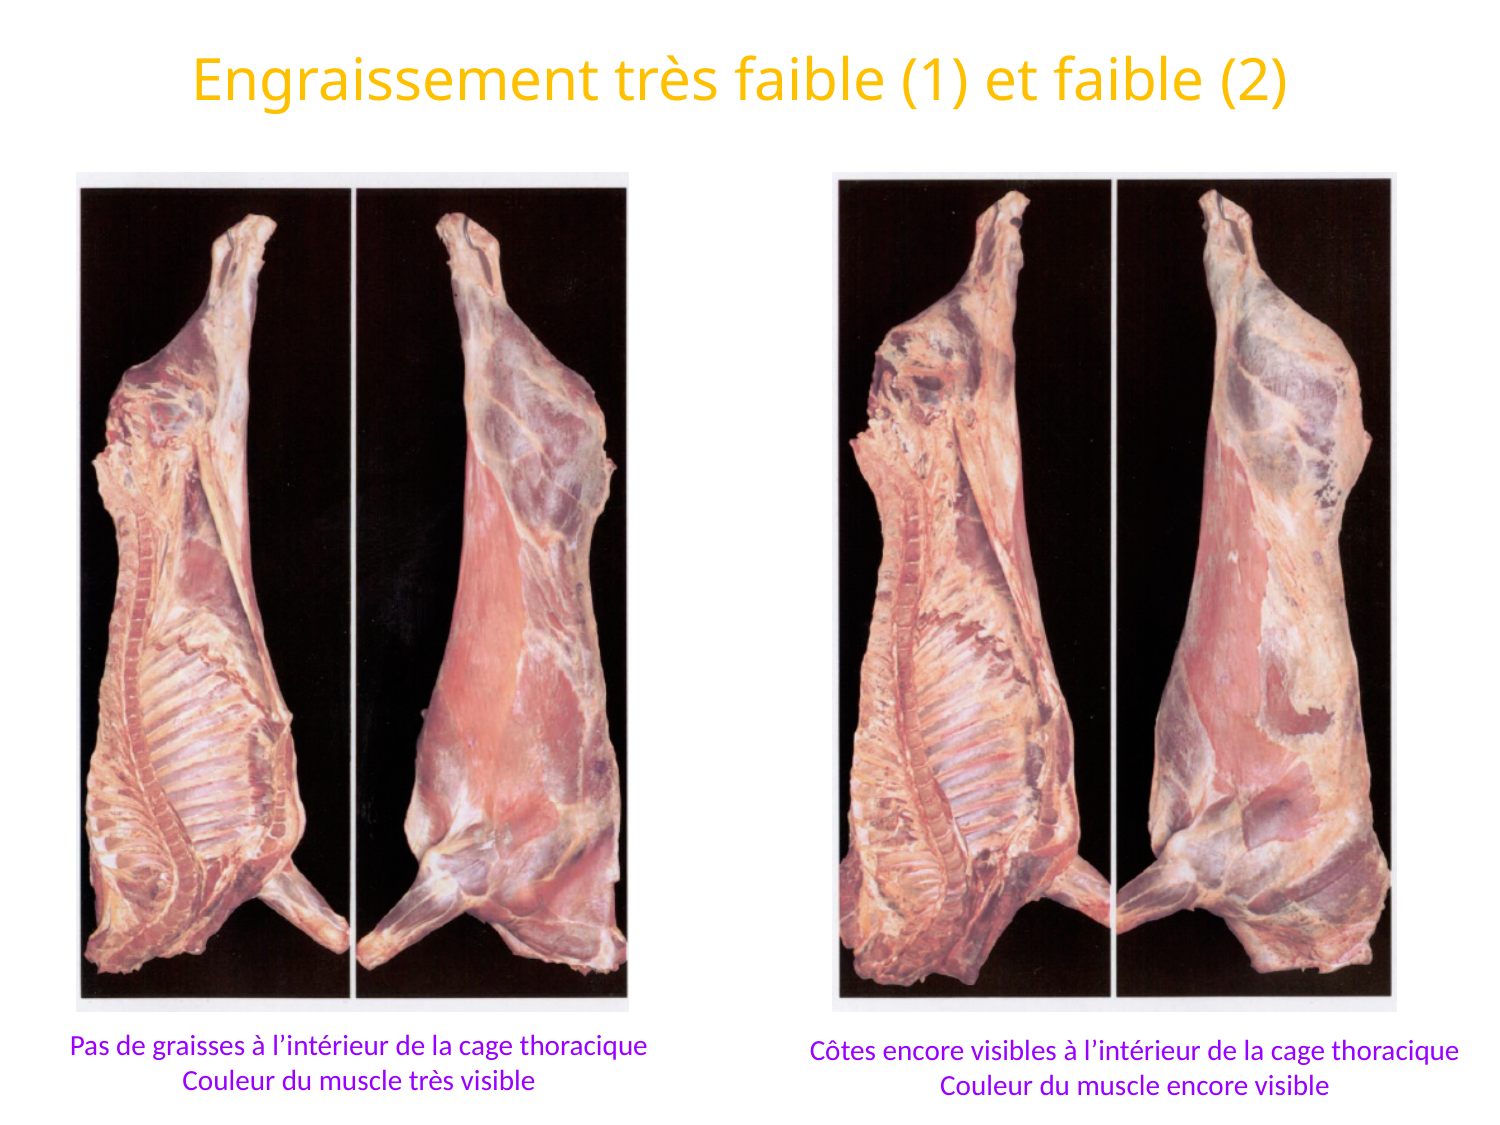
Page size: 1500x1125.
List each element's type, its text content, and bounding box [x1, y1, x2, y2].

text_box Côtes encore visibles à l’intérieur de la cage thoracique Couleur du muscle encore visible [785, 1023, 1485, 1109]
title Engraissement très faible (1) et faible (2) [64, 19, 1415, 135]
picture [832, 172, 1398, 1012]
picture [75, 172, 629, 1012]
text_box Pas de graisses à l’intérieur de la cage thoracique Couleur du muscle très visible [39, 1018, 680, 1104]
